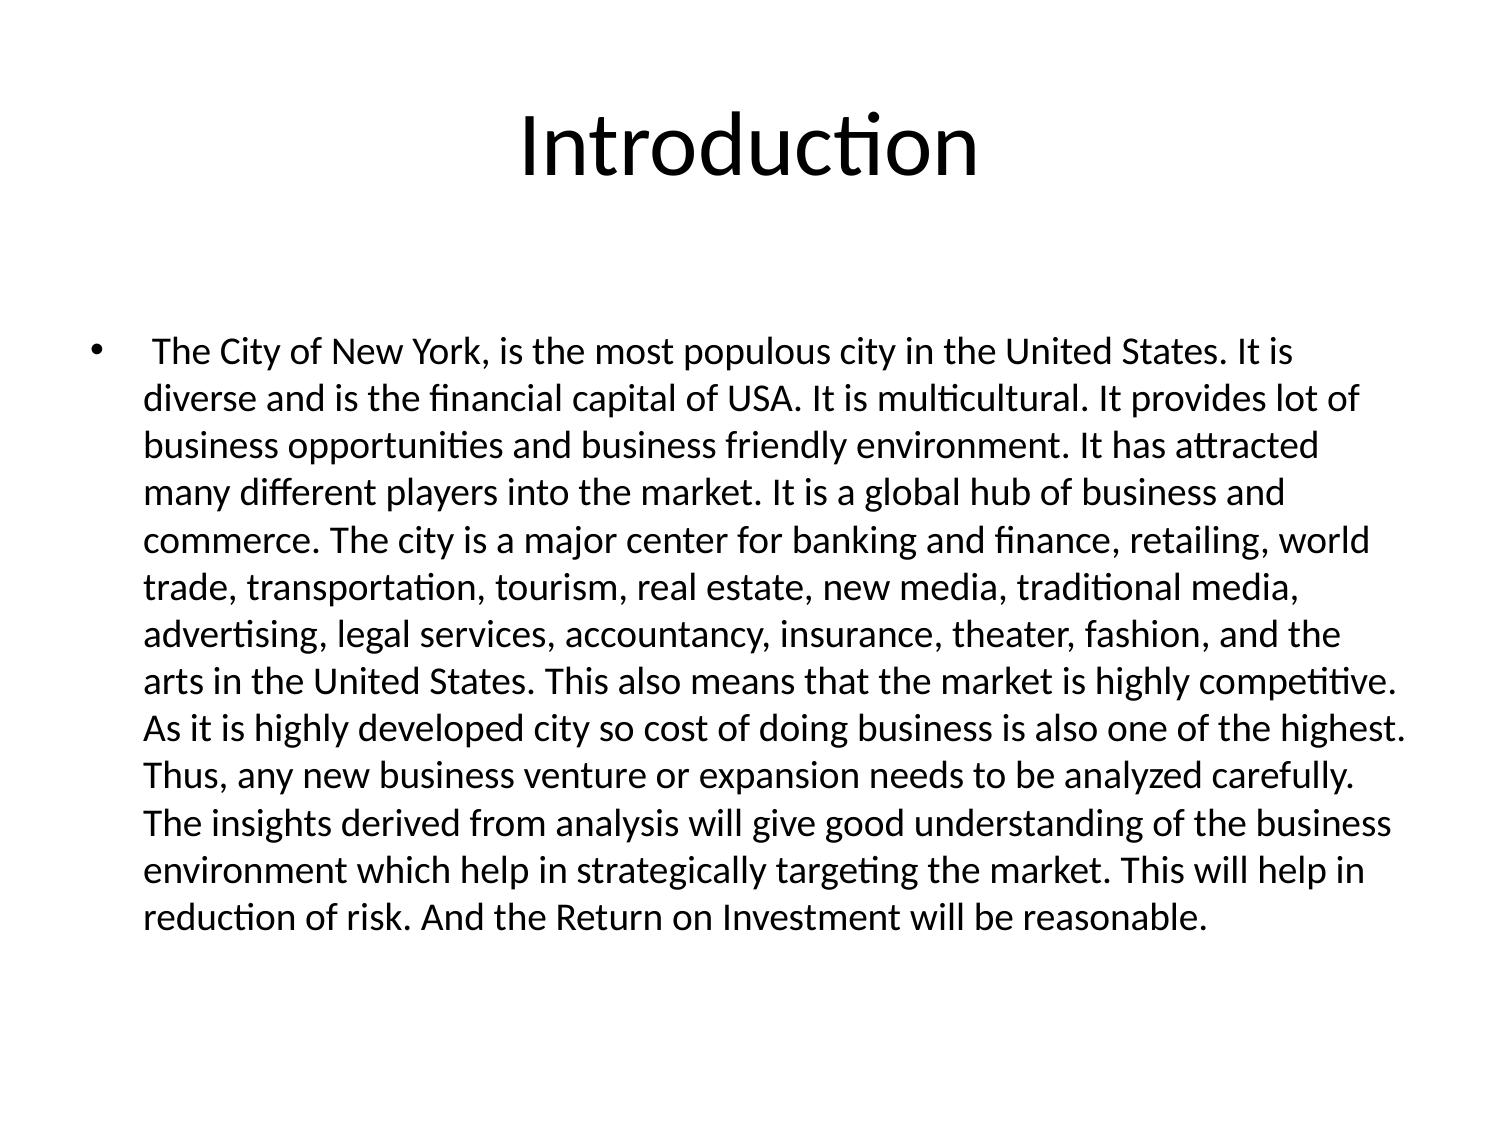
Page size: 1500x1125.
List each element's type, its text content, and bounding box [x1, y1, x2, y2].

title Introduction [75, 45, 1425, 233]
list The City of New York, is the most populous city in the United States. It is diverse and is the financial capital of USA. It is multicultural. It provides lot of business opportunities and business friendly environment. It has attracted many different players into the market. It is a global hub of business and commerce. The city is a major center for banking and finance, retailing, world trade, transportation, tourism, real estate, new media, traditional media, advertising, legal services, accountancy, insurance, theater, fashion, and the arts in the United States. This also means that the market is highly competitive. As it is highly developed city so cost of doing business is also one of the highest. Thus, any new business venture or expansion needs to be analyzed carefully. The insights derived from analysis will give good understanding of the business environment which help in strategically targeting the market. This will help in reduction of risk. And the Return on Investment will be reasonable. [75, 262, 1425, 1005]
